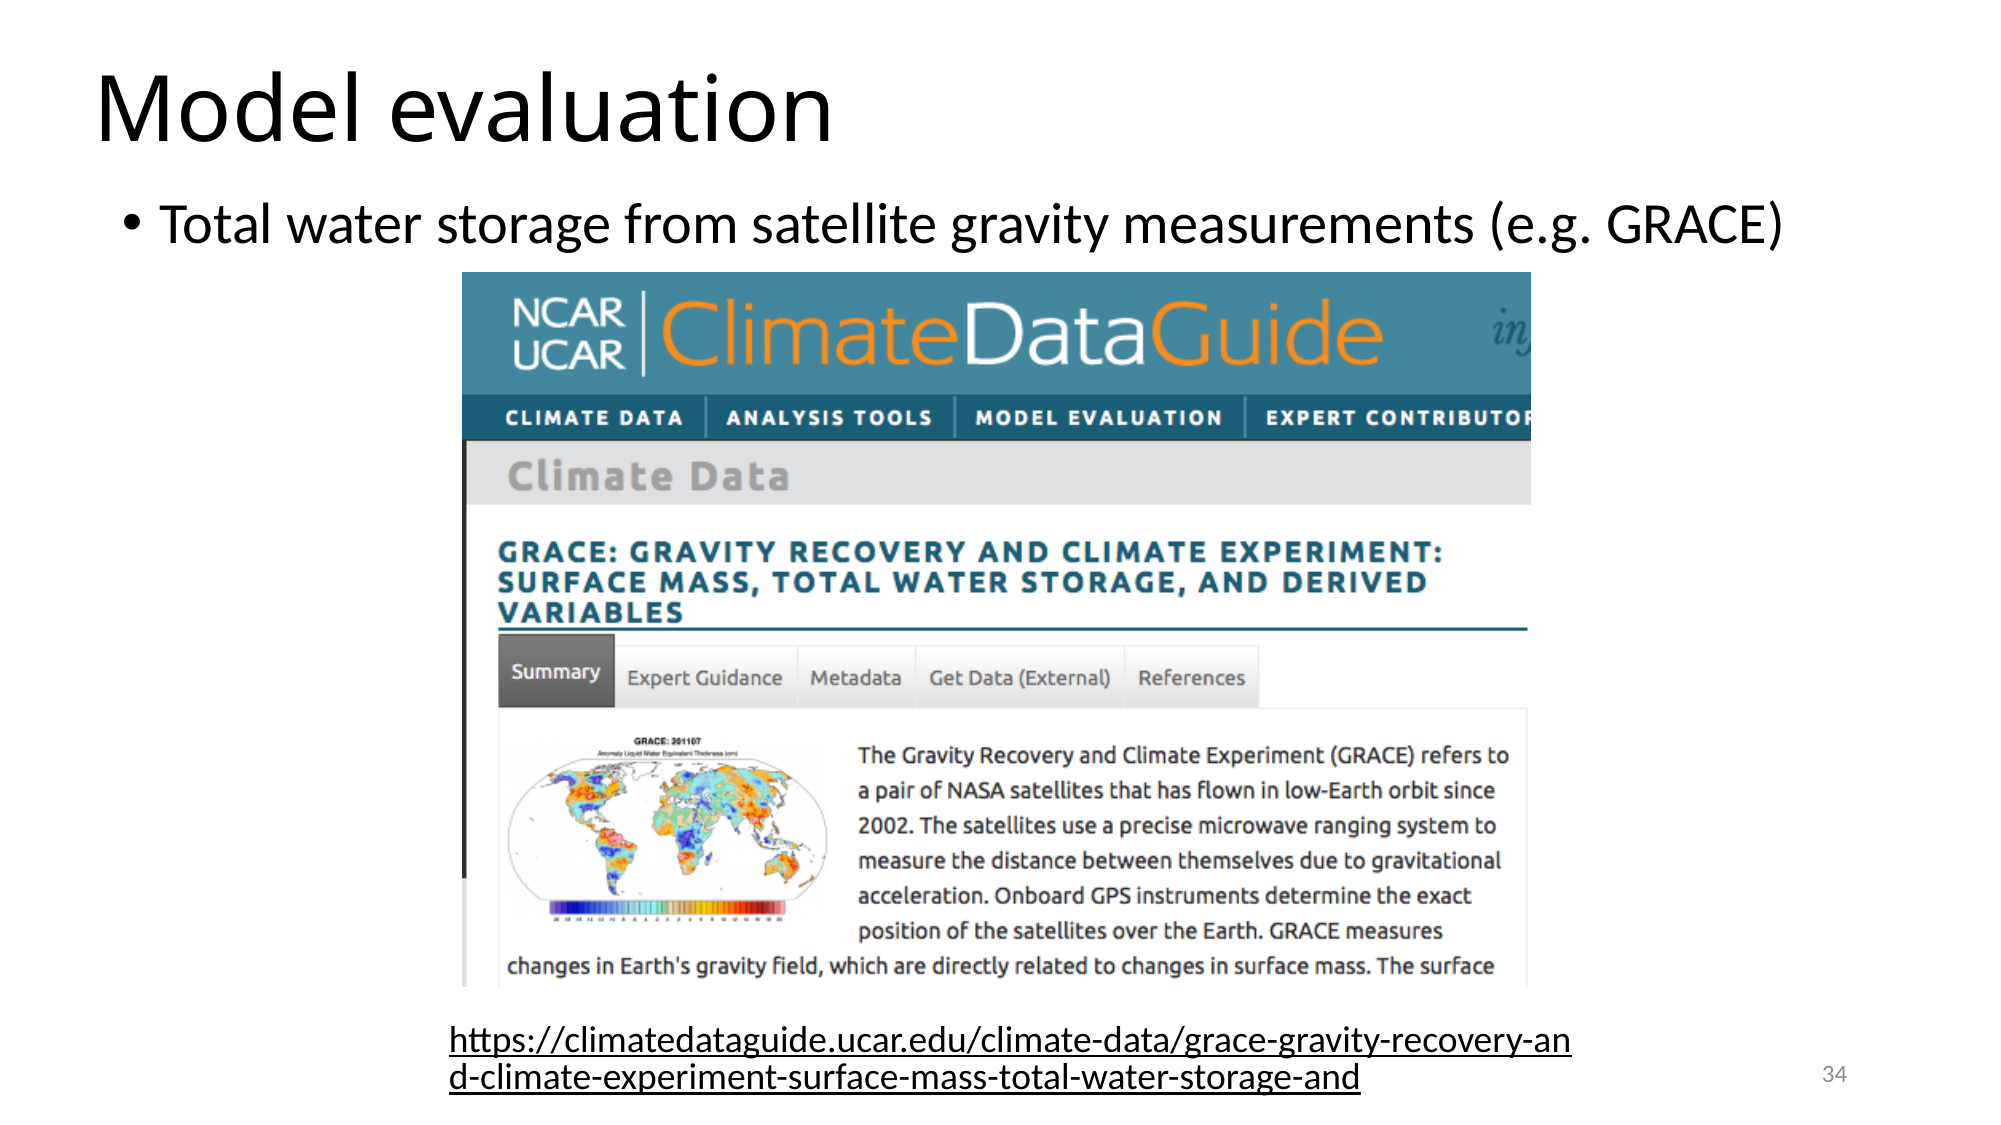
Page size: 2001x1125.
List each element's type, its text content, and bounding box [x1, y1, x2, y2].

title Model evaluation [78, 3, 1804, 221]
slide_number 34 [1594, 1042, 1863, 1103]
text_box https://climatedataguide.ucar.edu/climate-data/grace-gravity-recovery-and-climate-experiment-surface-mass-total-water-storage-and [434, 1007, 1594, 1113]
list Total water storage from satellite gravity measurements (e.g. GRACE) [106, 185, 1922, 900]
picture [462, 272, 1531, 987]
